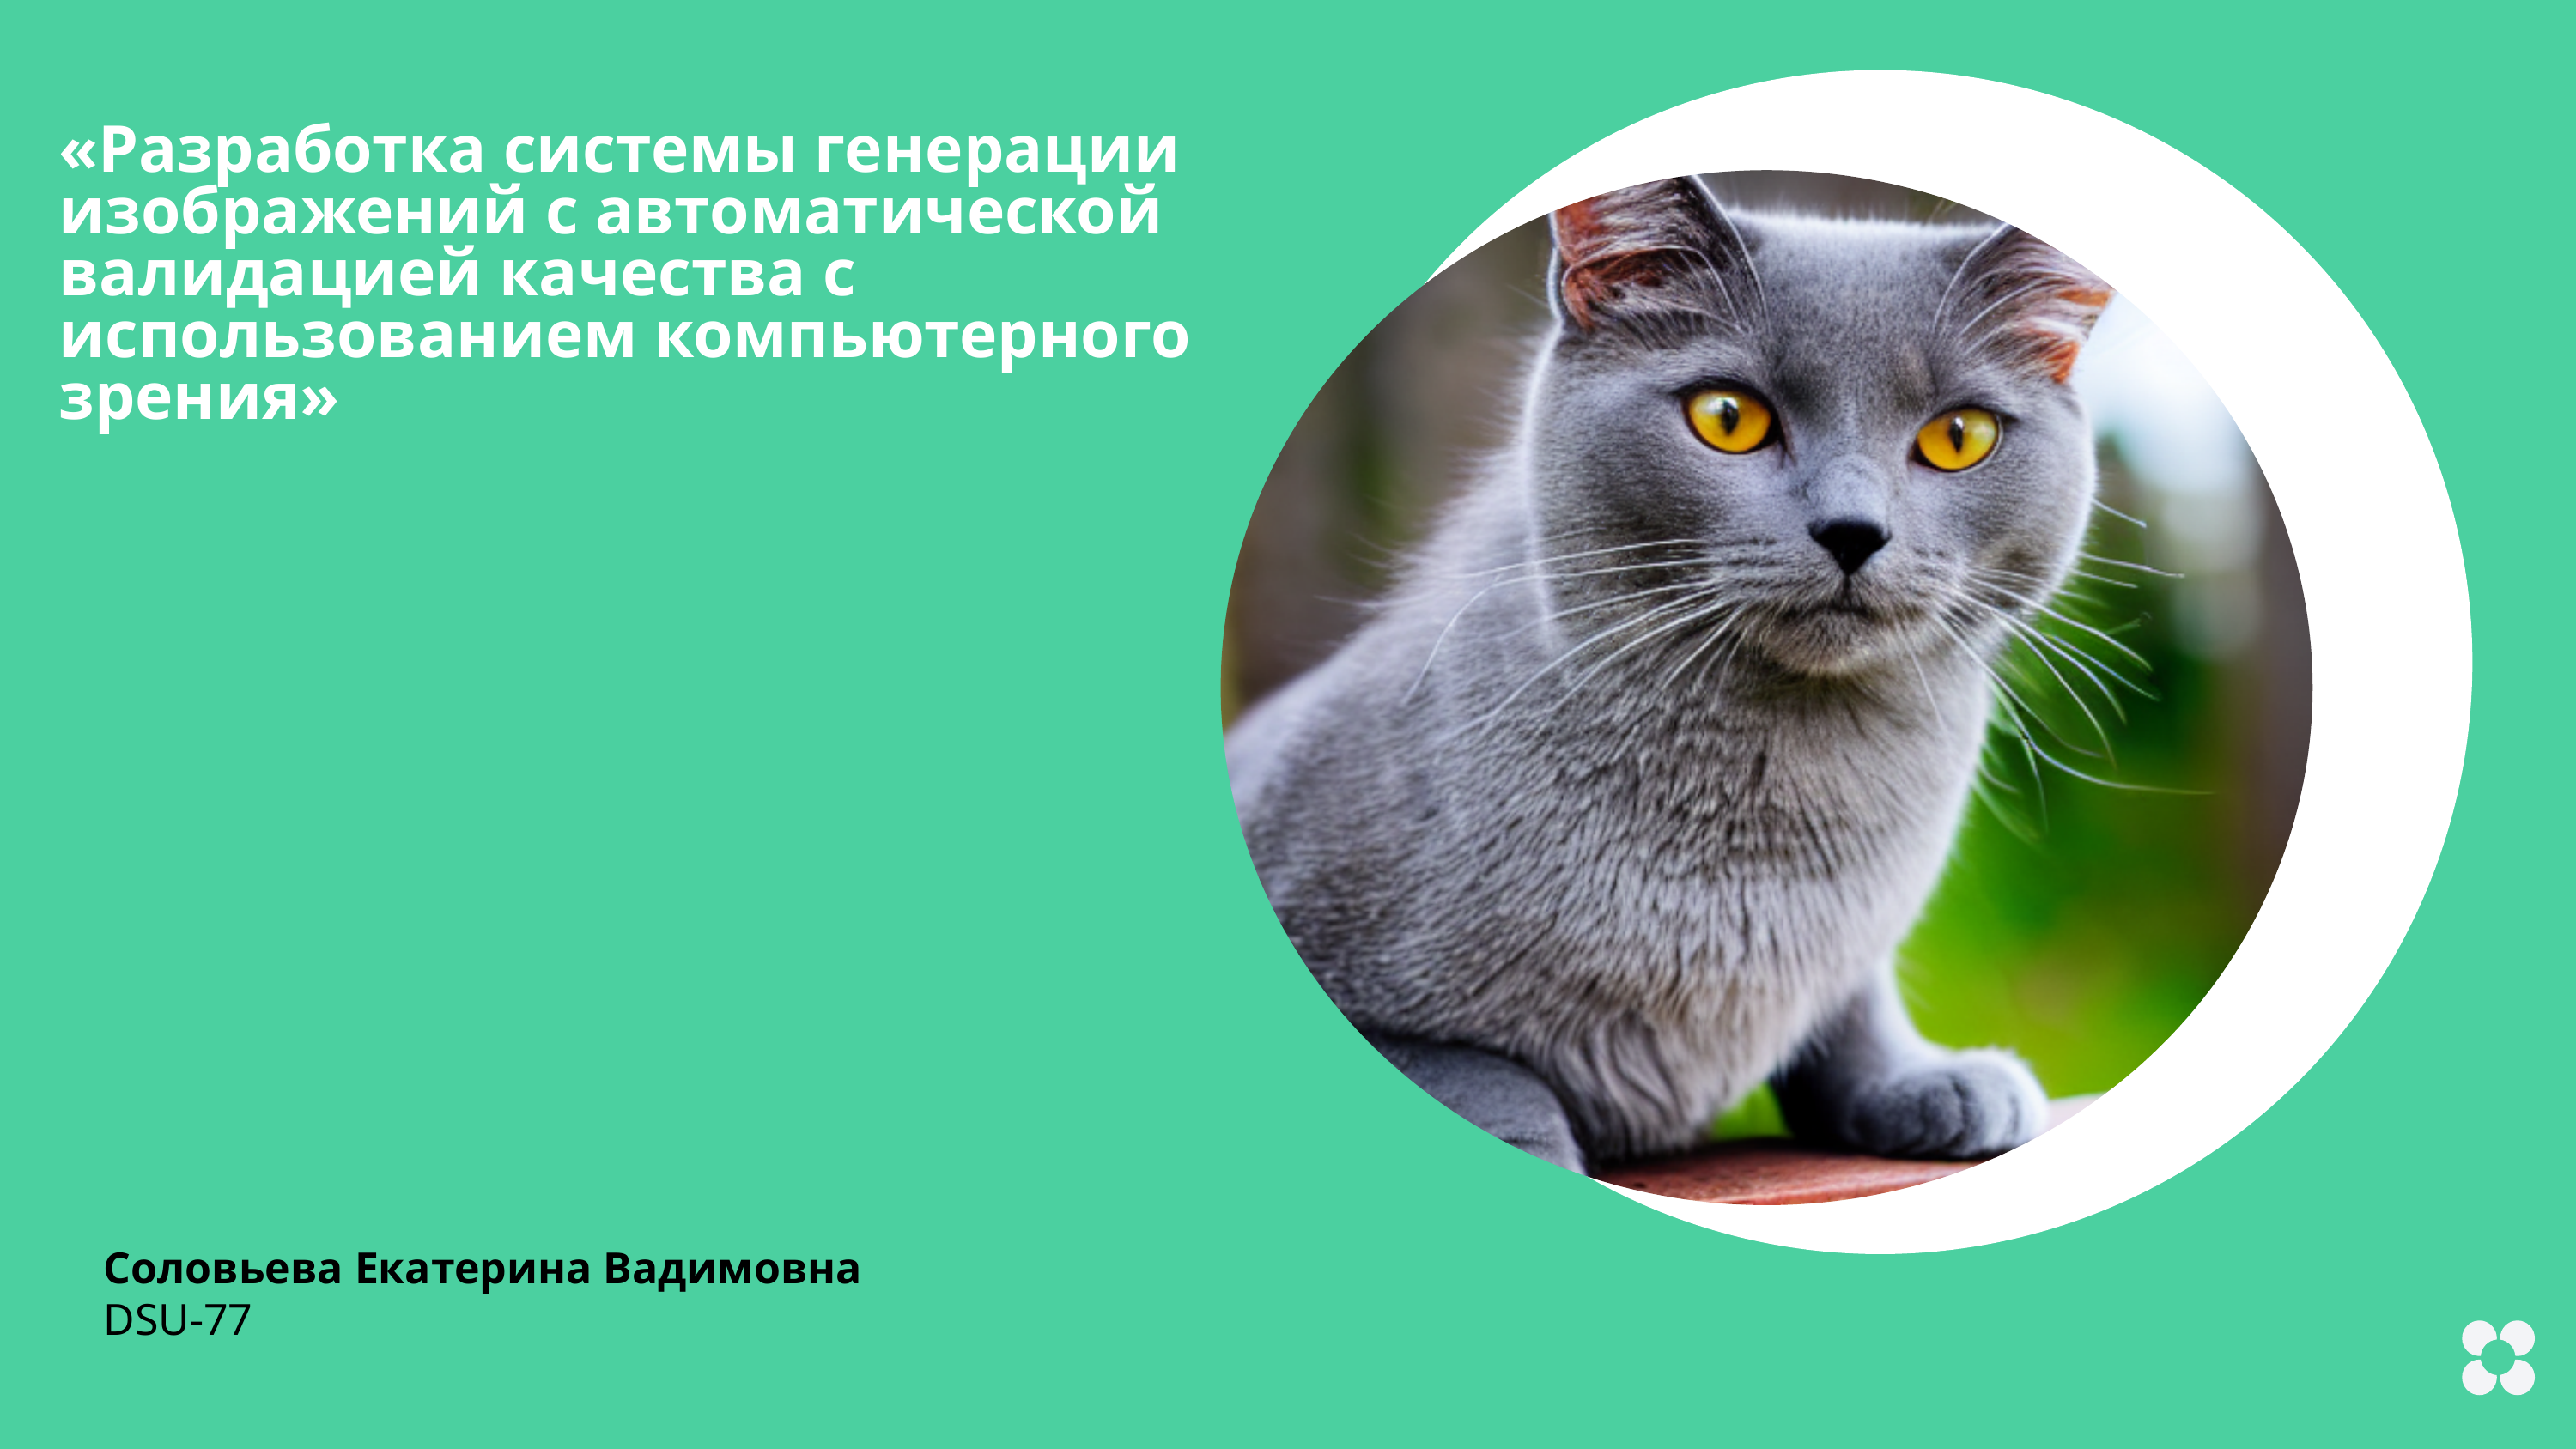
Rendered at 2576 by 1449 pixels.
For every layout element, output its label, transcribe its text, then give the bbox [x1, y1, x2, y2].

text_box [2317, 262, 2473, 1063]
text_box «Разработка системы генерации изображений с автоматической валидацией качества с использованием компьютерного зрения» [58, 58, 1322, 873]
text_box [1220, 169, 2313, 1206]
text_box [1662, 1213, 2098, 1254]
text_box Соловьева Екатерина Вадимовна DSU-77 [103, 1204, 909, 1344]
text_box [1553, 70, 2208, 168]
